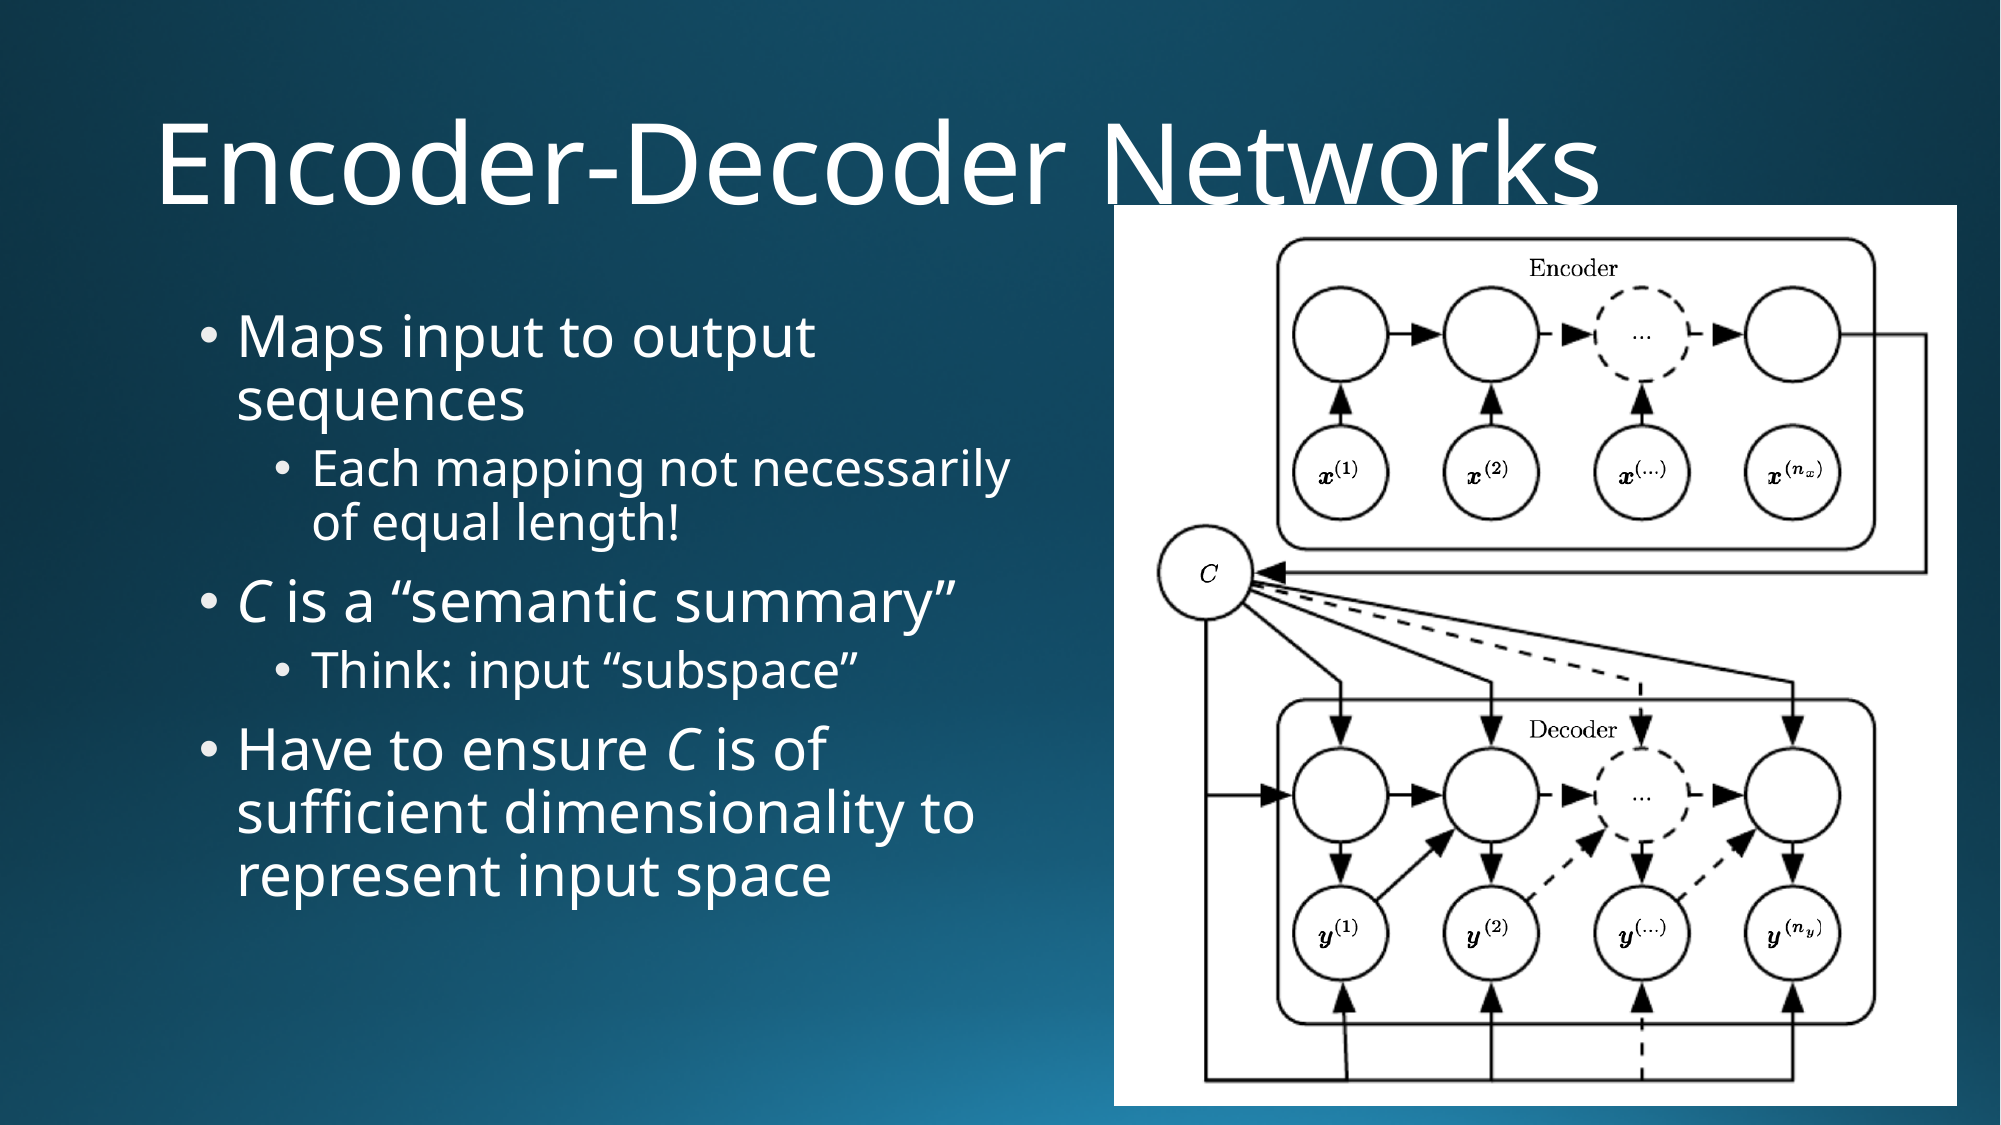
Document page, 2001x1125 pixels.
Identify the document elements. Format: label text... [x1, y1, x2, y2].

title Encoder-Decoder Networks [137, 59, 1863, 278]
list Maps input to output sequences Each mapping not necessarily of equal length! C is a “semantic summary” Think: input “subspace” Have to ensure C is of sufficient dimensionality to represent input space [183, 299, 1067, 1014]
picture [0, 0, 2001, 1125]
